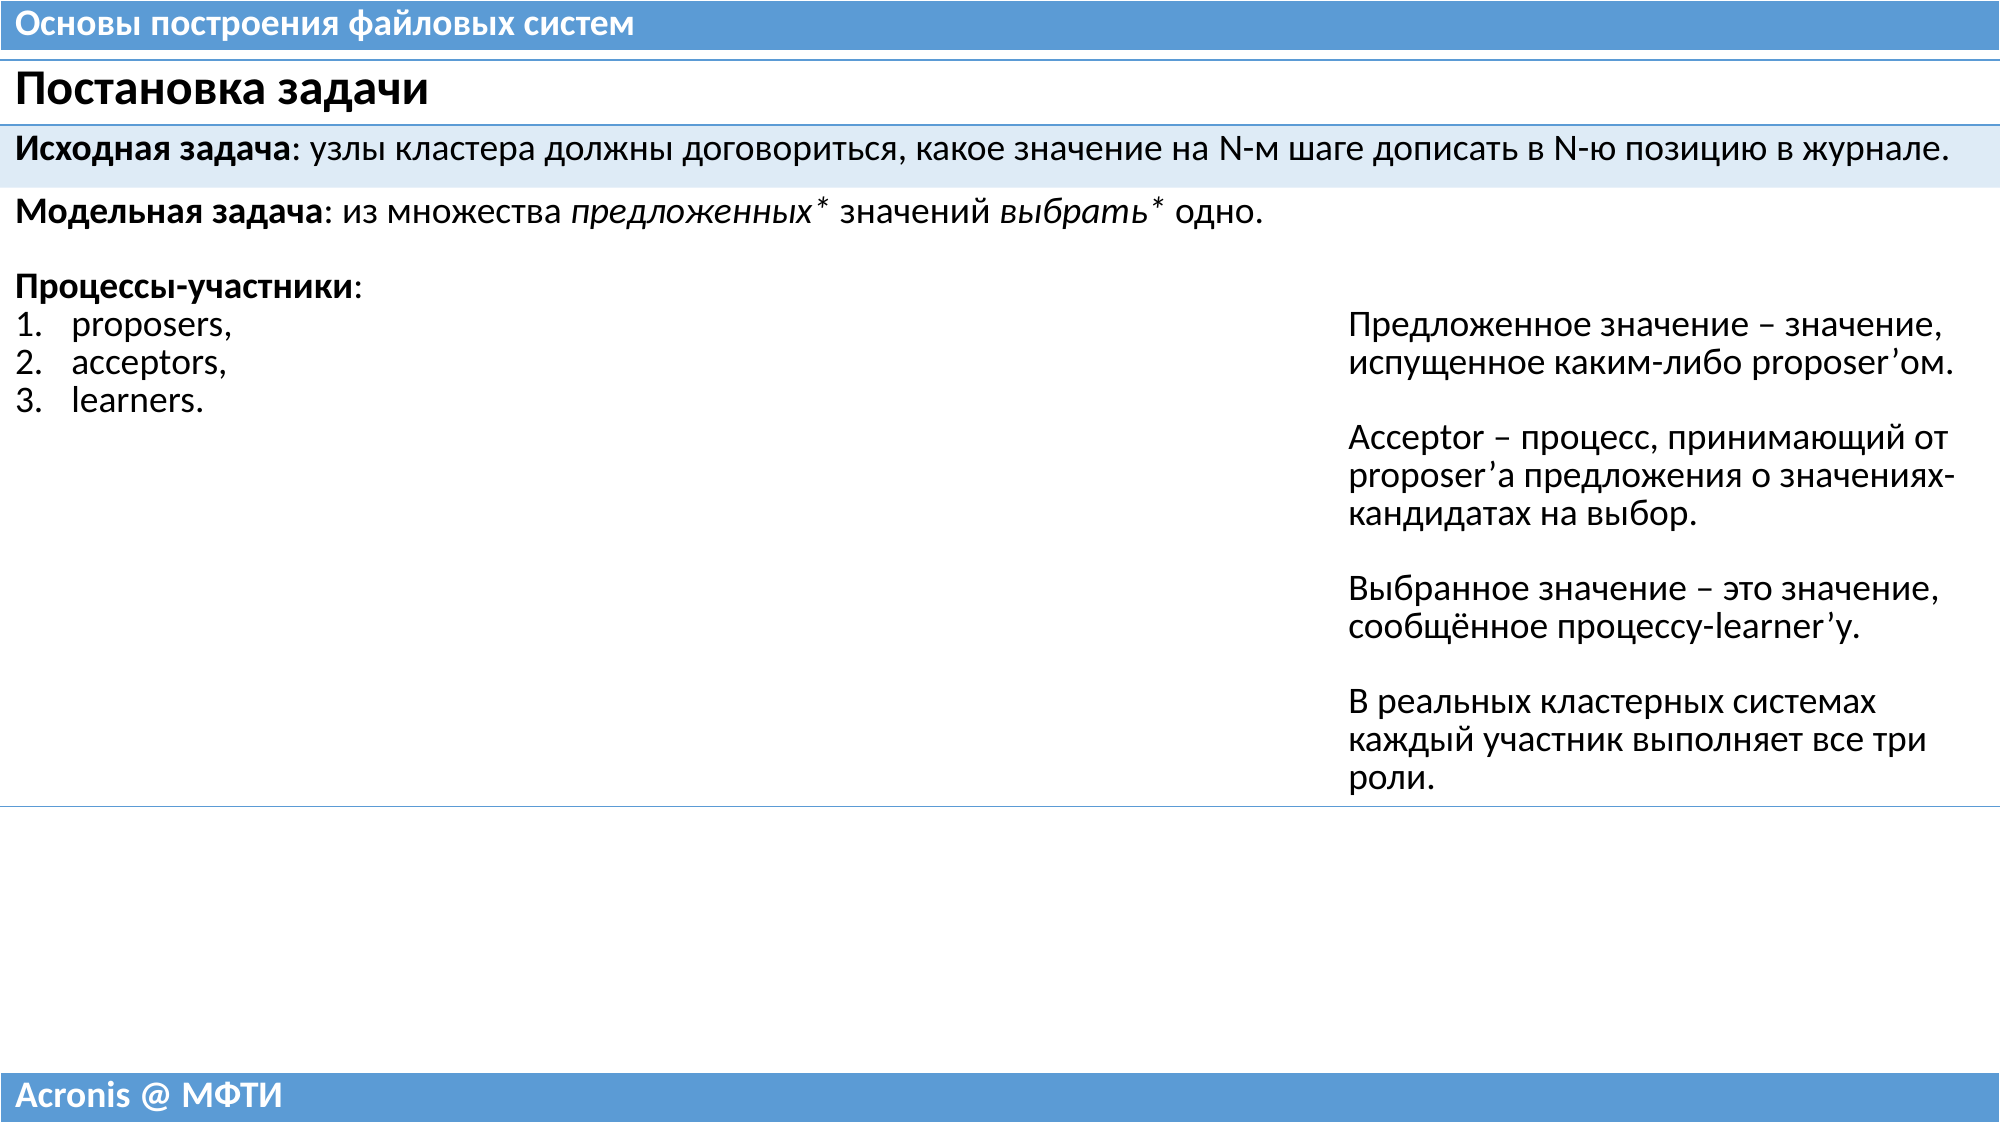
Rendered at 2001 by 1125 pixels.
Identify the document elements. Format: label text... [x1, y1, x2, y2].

table_header Acronis @ МФТИ [1, 1073, 1999, 1122]
table_cell Модельная задача: из множества предложенных* значений выбрать* одно. Процессы-участники: proposers, acceptors, learners. [0, 188, 1333, 806]
table_header Постановка задачи [0, 61, 2000, 124]
table_cell Предложенное значение – значение, испущенное каким-либо proposer’ом. Acceptor – процесс, принимающий от proposer’а предложения о значениях-кандидатах на выбор. Выбранное значение – это значение, сообщённое процессу-learner’у. В реальных кластерных системах каждый участник выполняет все три роли. [1333, 188, 2000, 806]
table_cell Исходная задача: узлы кластера должны договориться, какое значение на N-м шаге дописать в N-ю позицию в журнале. [0, 126, 2000, 188]
table_header Основы построения файловых систем [1, 1, 1999, 50]
